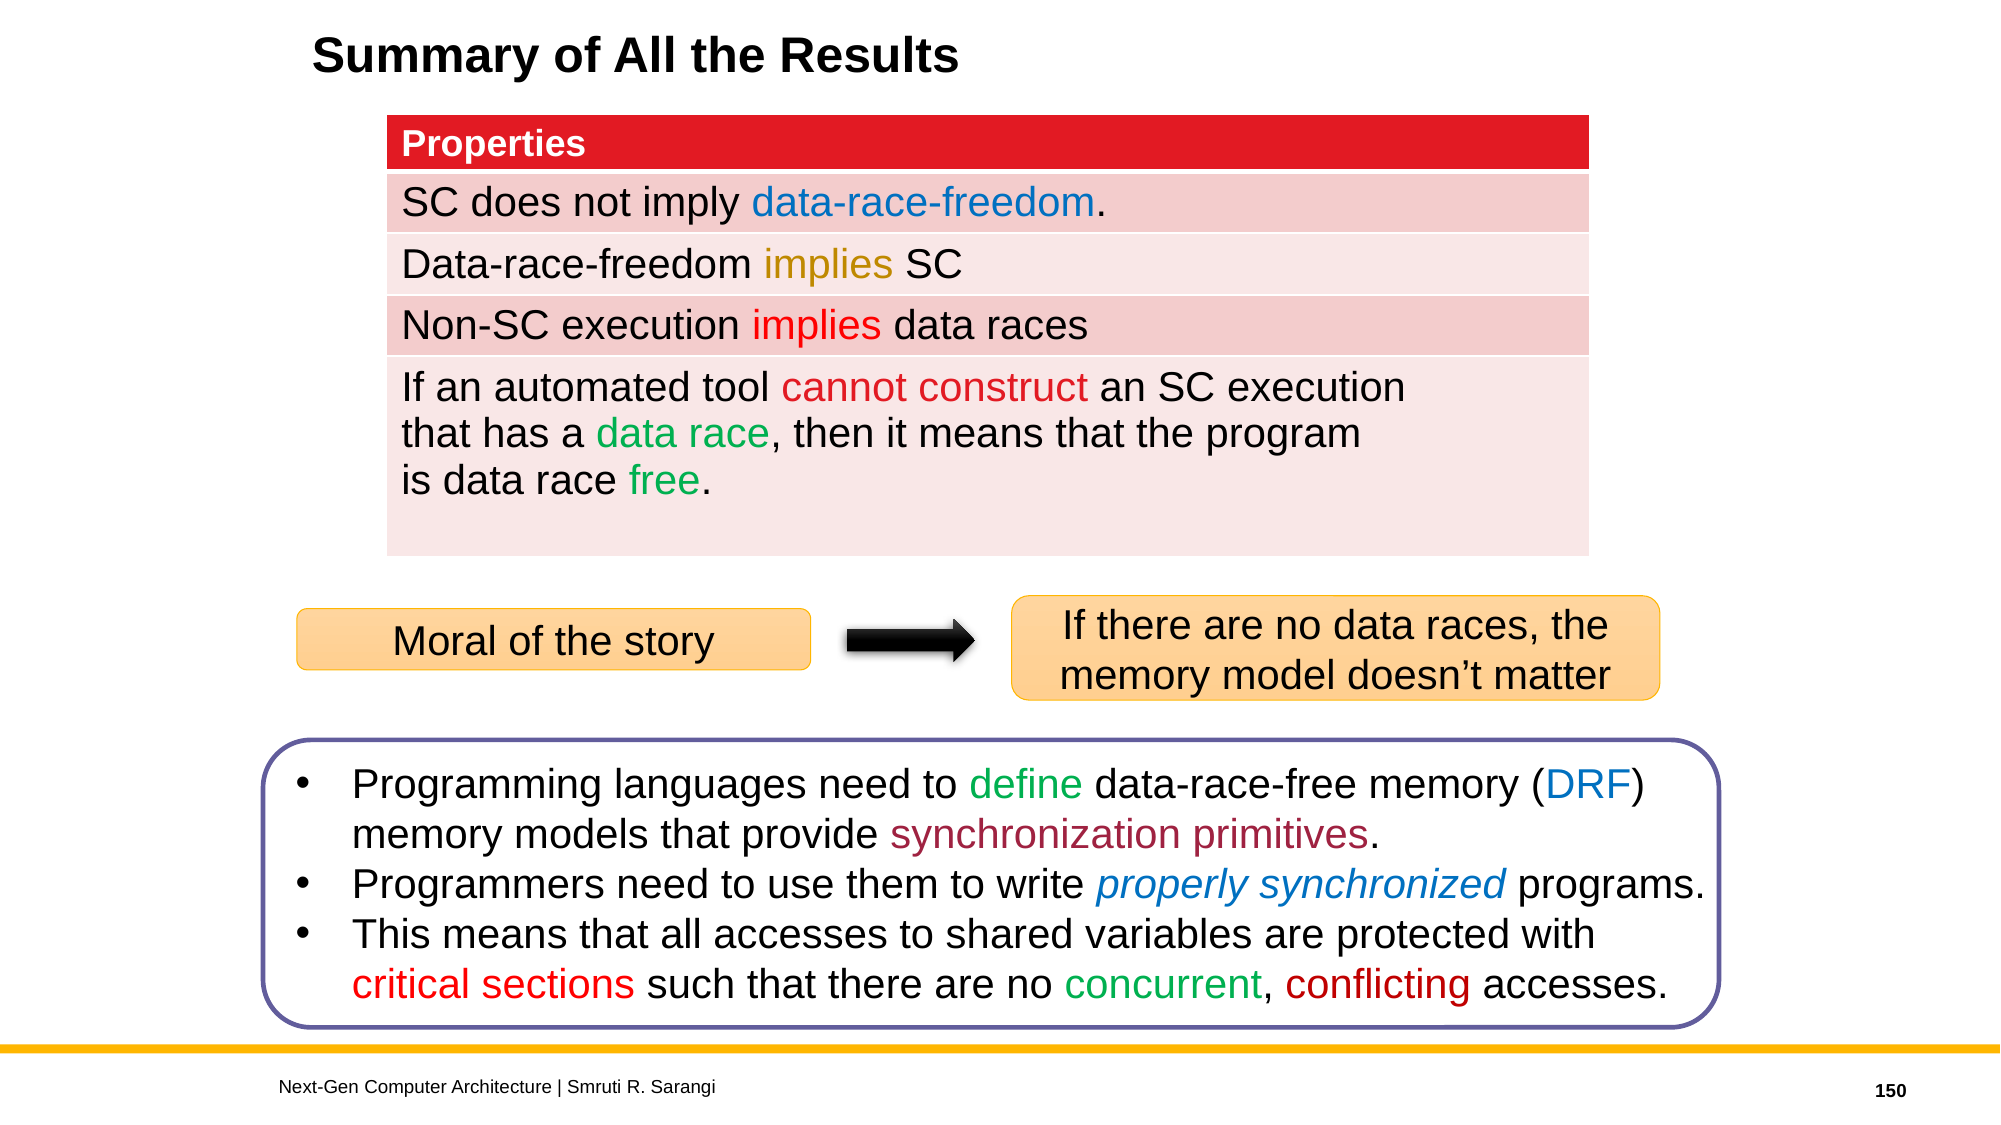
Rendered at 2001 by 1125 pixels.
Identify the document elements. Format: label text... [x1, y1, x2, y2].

text_box [847, 618, 976, 663]
title Summary of All the Results [296, 21, 1422, 157]
table_cell Non-SC execution implies data races [387, 296, 1589, 355]
footer Next-Gen Computer Architecture | Smruti R. Sarangi [263, 1067, 1464, 1105]
table_cell SC does not imply data-race-freedom. [387, 174, 1589, 232]
text_box Moral of the story [296, 608, 812, 671]
text_box Programming languages need to define data-race-free memory (DRF) memory models that provide synchronization primitives. Programmers need to use them to write properly synchronized programs. This means that all accesses to shared variables are protected with critical sections such that there are no concurrent, conflicting accesses. [280, 749, 1766, 1065]
text_box [281, 738, 1701, 749]
text_box [261, 749, 280, 1018]
slide_number 150 [1711, 1071, 1922, 1109]
table_header Properties [387, 115, 1589, 169]
table_cell If an automated tool cannot construct an SC execution that has a data race, then it means that the program is data race free. [387, 357, 1589, 556]
text_box If there are no data races, the memory model doesn’t matter [1011, 595, 1661, 701]
table_cell Data-race-freedom implies SC [387, 234, 1589, 294]
